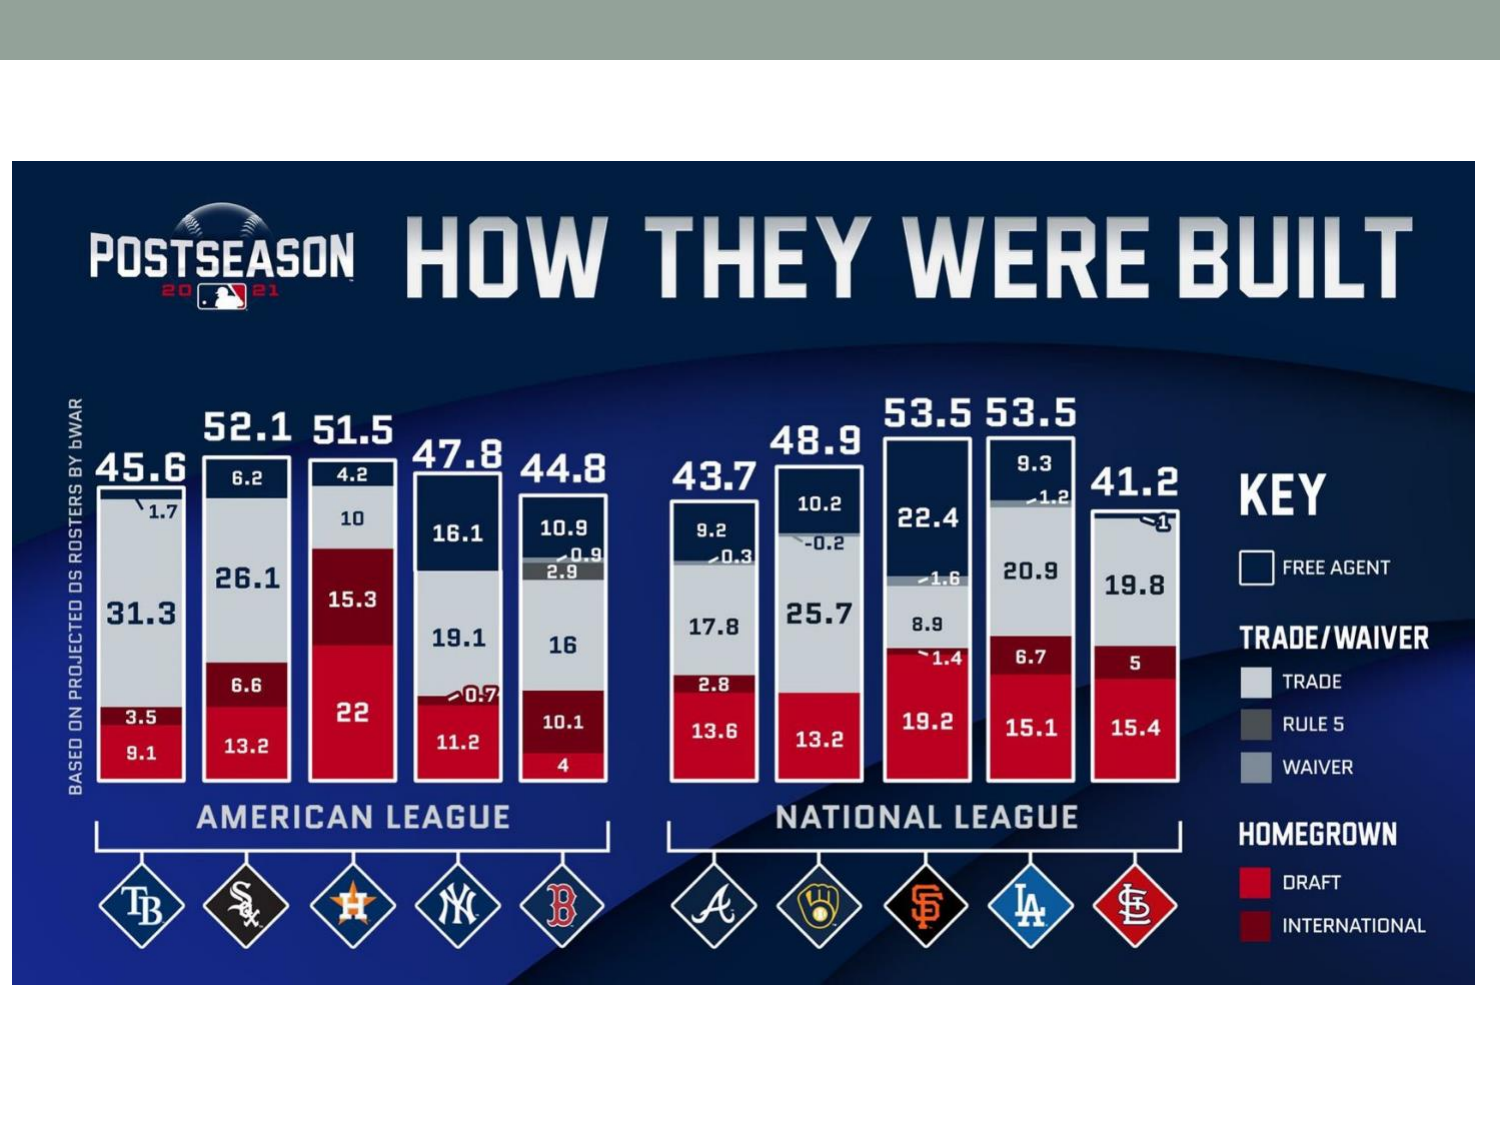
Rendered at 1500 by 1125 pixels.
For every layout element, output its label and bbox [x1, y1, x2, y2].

picture [12, 161, 1476, 985]
